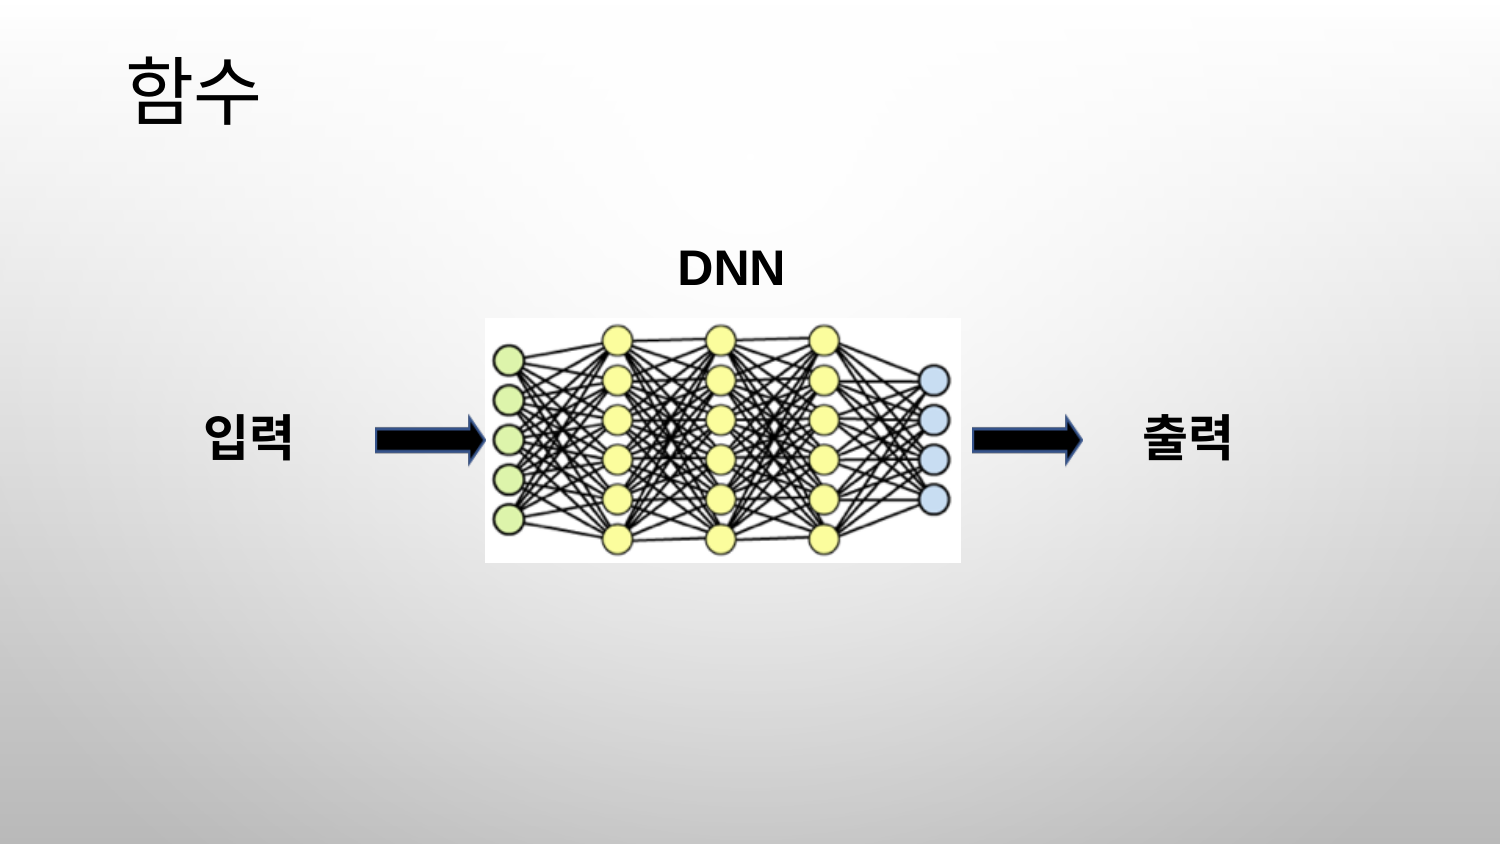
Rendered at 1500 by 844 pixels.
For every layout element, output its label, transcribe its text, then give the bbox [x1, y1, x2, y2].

title 함수 [125, 65, 1375, 136]
text_box 출력 [1099, 391, 1278, 490]
text_box 입력 [152, 391, 346, 490]
text_box DNN [642, 220, 821, 316]
picture [0, 0, 1500, 844]
